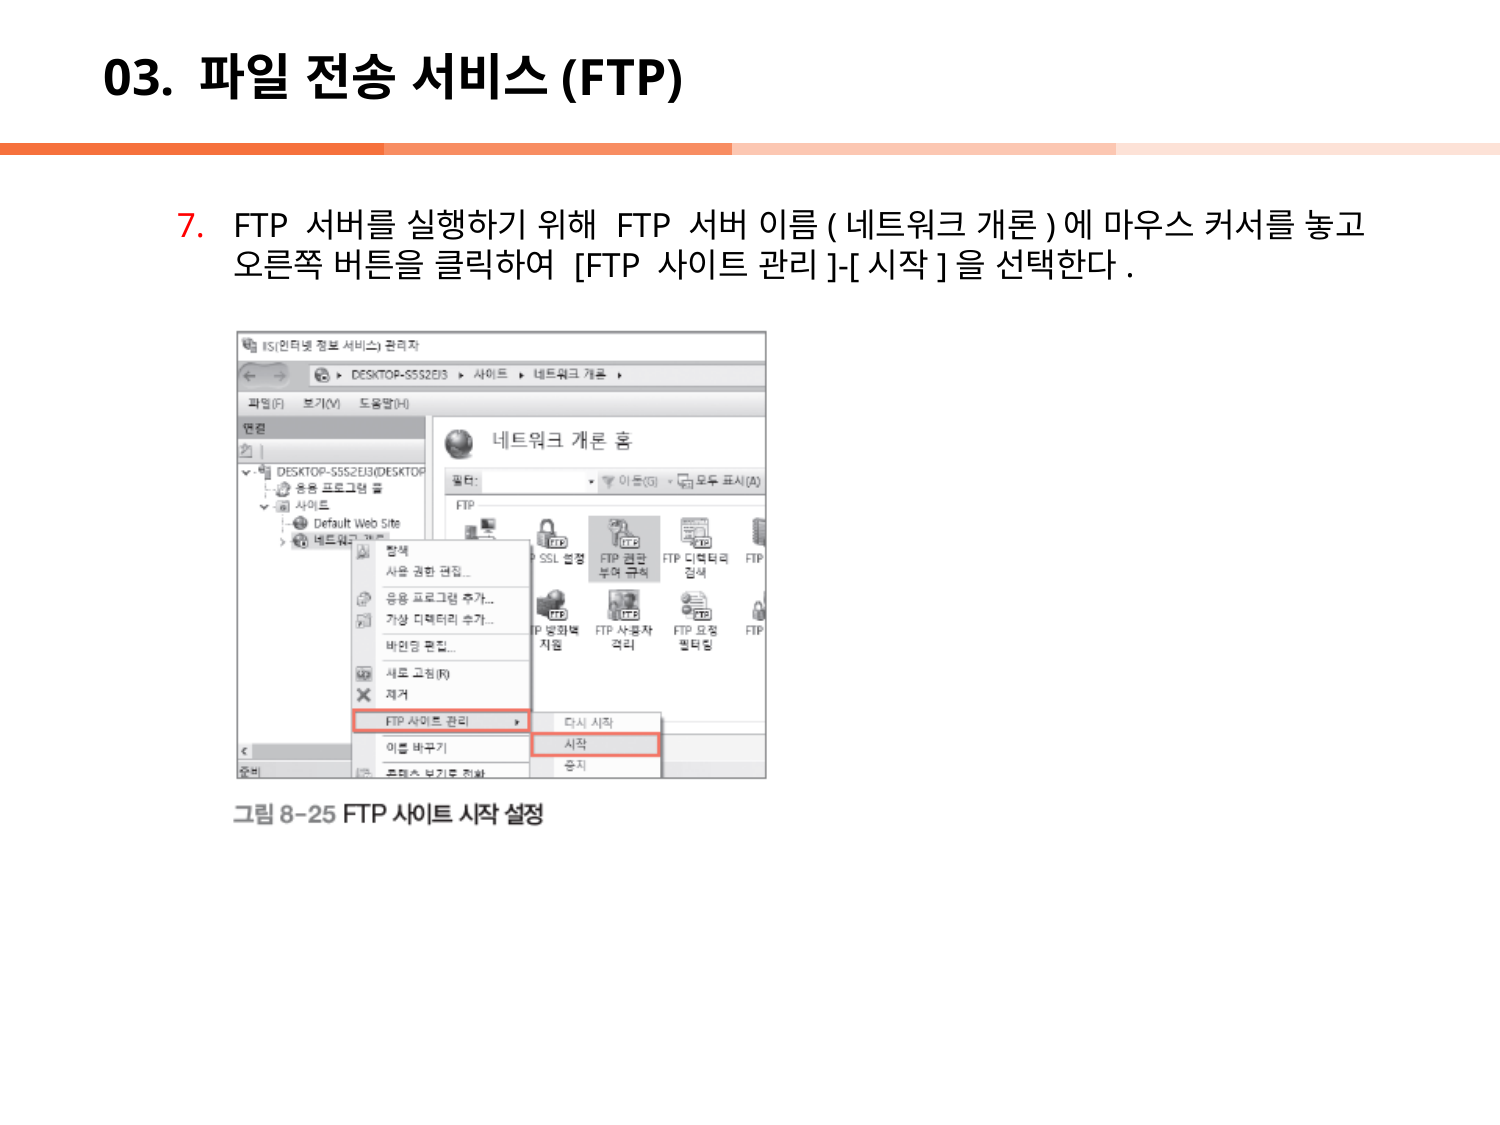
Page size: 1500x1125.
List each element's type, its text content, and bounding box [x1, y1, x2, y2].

title 03. 파일 전송 서비스(FTP) [88, 30, 1330, 121]
list FTP 서버를 실행하기 위해 FTP 서버 이름(네트워크 개론)에 마우스 커서를 놓고 오른쪽 버튼을 클릭하여 [FTP 사이트 관리]-[시작]을 선택한다. [88, 196, 1436, 1083]
picture [218, 314, 807, 845]
